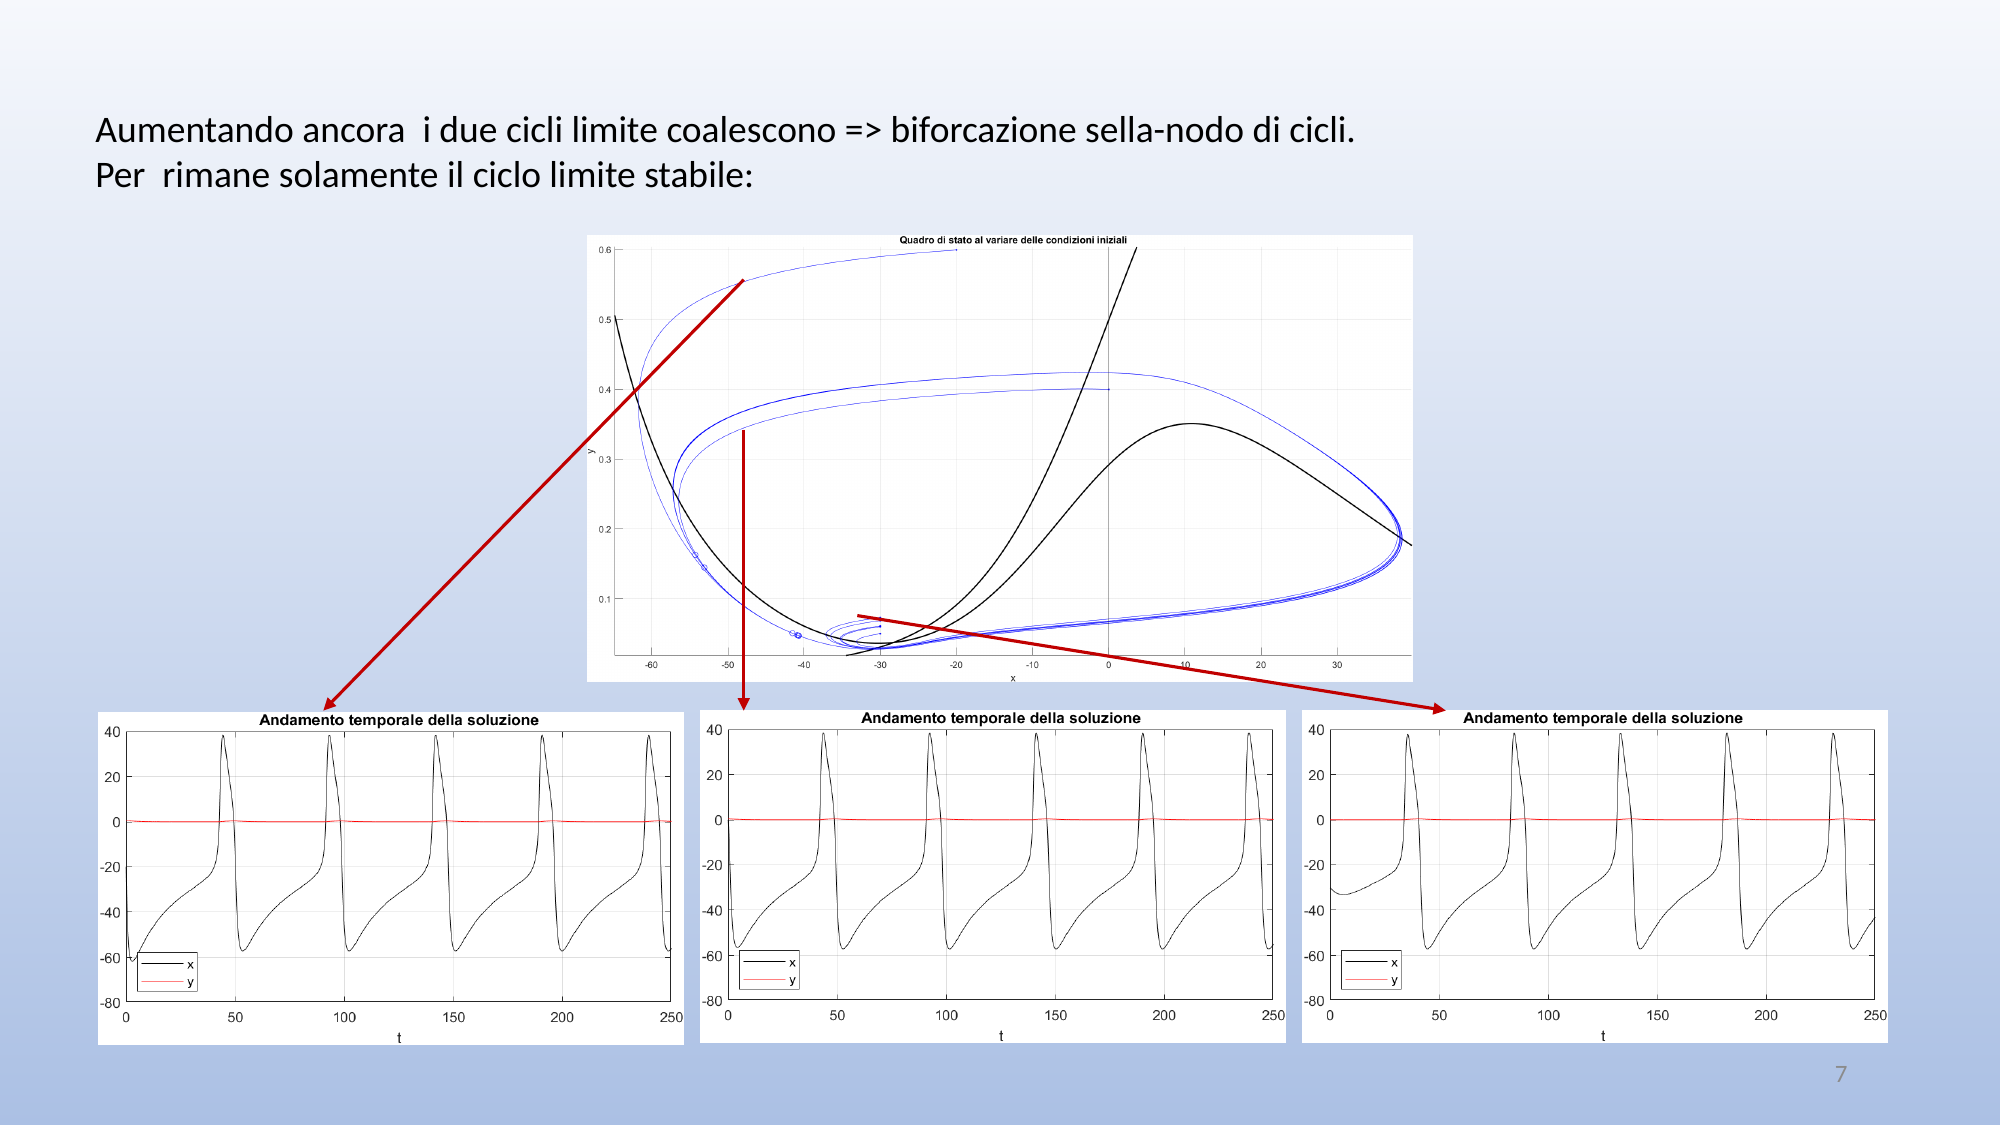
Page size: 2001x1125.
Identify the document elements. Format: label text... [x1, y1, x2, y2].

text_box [323, 279, 744, 711]
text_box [857, 615, 1446, 711]
picture [700, 710, 1286, 1043]
picture [1302, 710, 1888, 1043]
slide_number 7 [1412, 1043, 1863, 1103]
picture [98, 712, 684, 1045]
picture [587, 235, 1413, 682]
